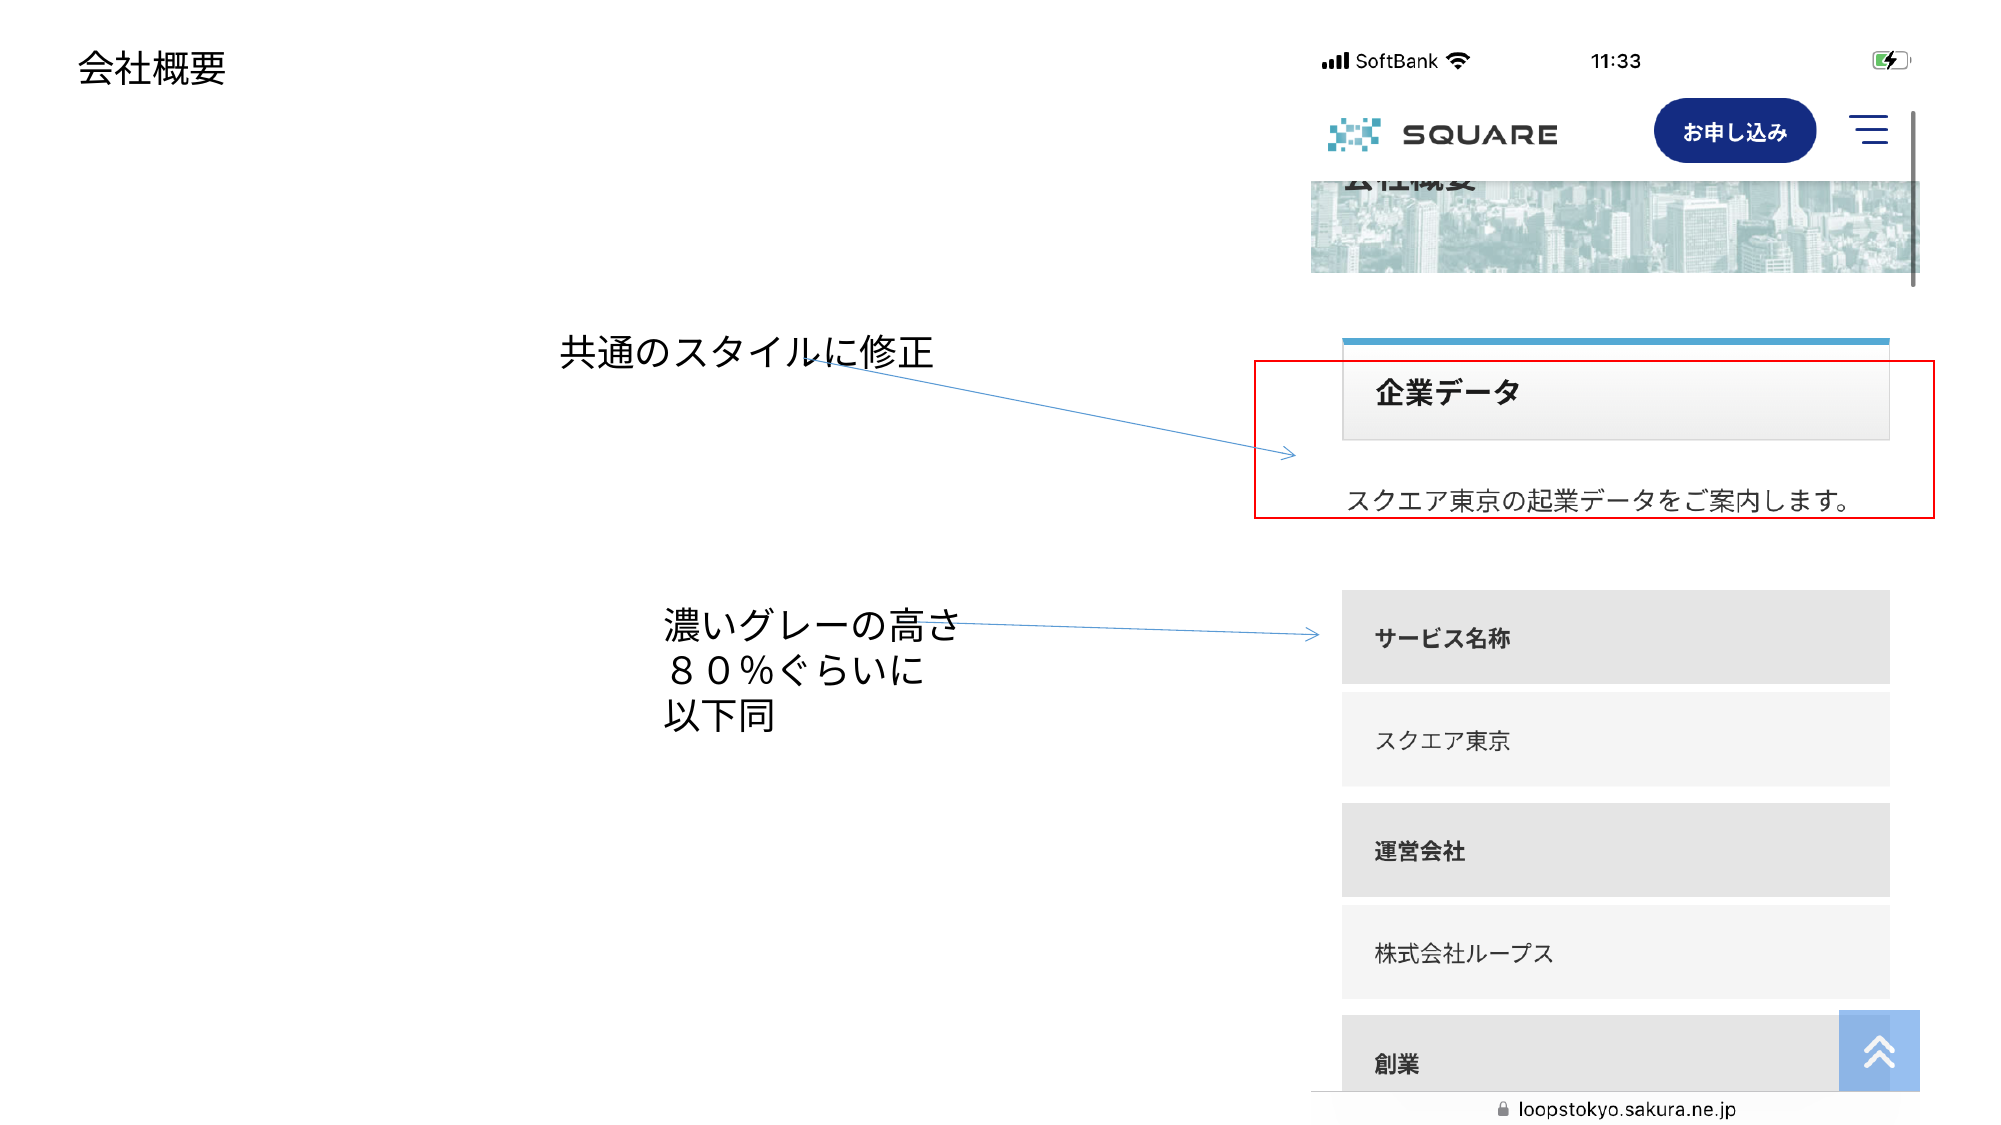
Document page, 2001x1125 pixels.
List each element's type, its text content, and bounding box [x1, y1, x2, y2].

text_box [803, 357, 1296, 456]
text_box 会社概要 [62, 38, 662, 98]
text_box 濃いグレーの高さ ８０％ぐらいに 以下同 [648, 594, 978, 744]
picture [1311, 44, 1920, 1125]
text_box [1920, 360, 1935, 519]
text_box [897, 621, 1320, 635]
text_box [1254, 360, 1311, 519]
text_box 共通のスタイルに修正 [544, 321, 1126, 382]
